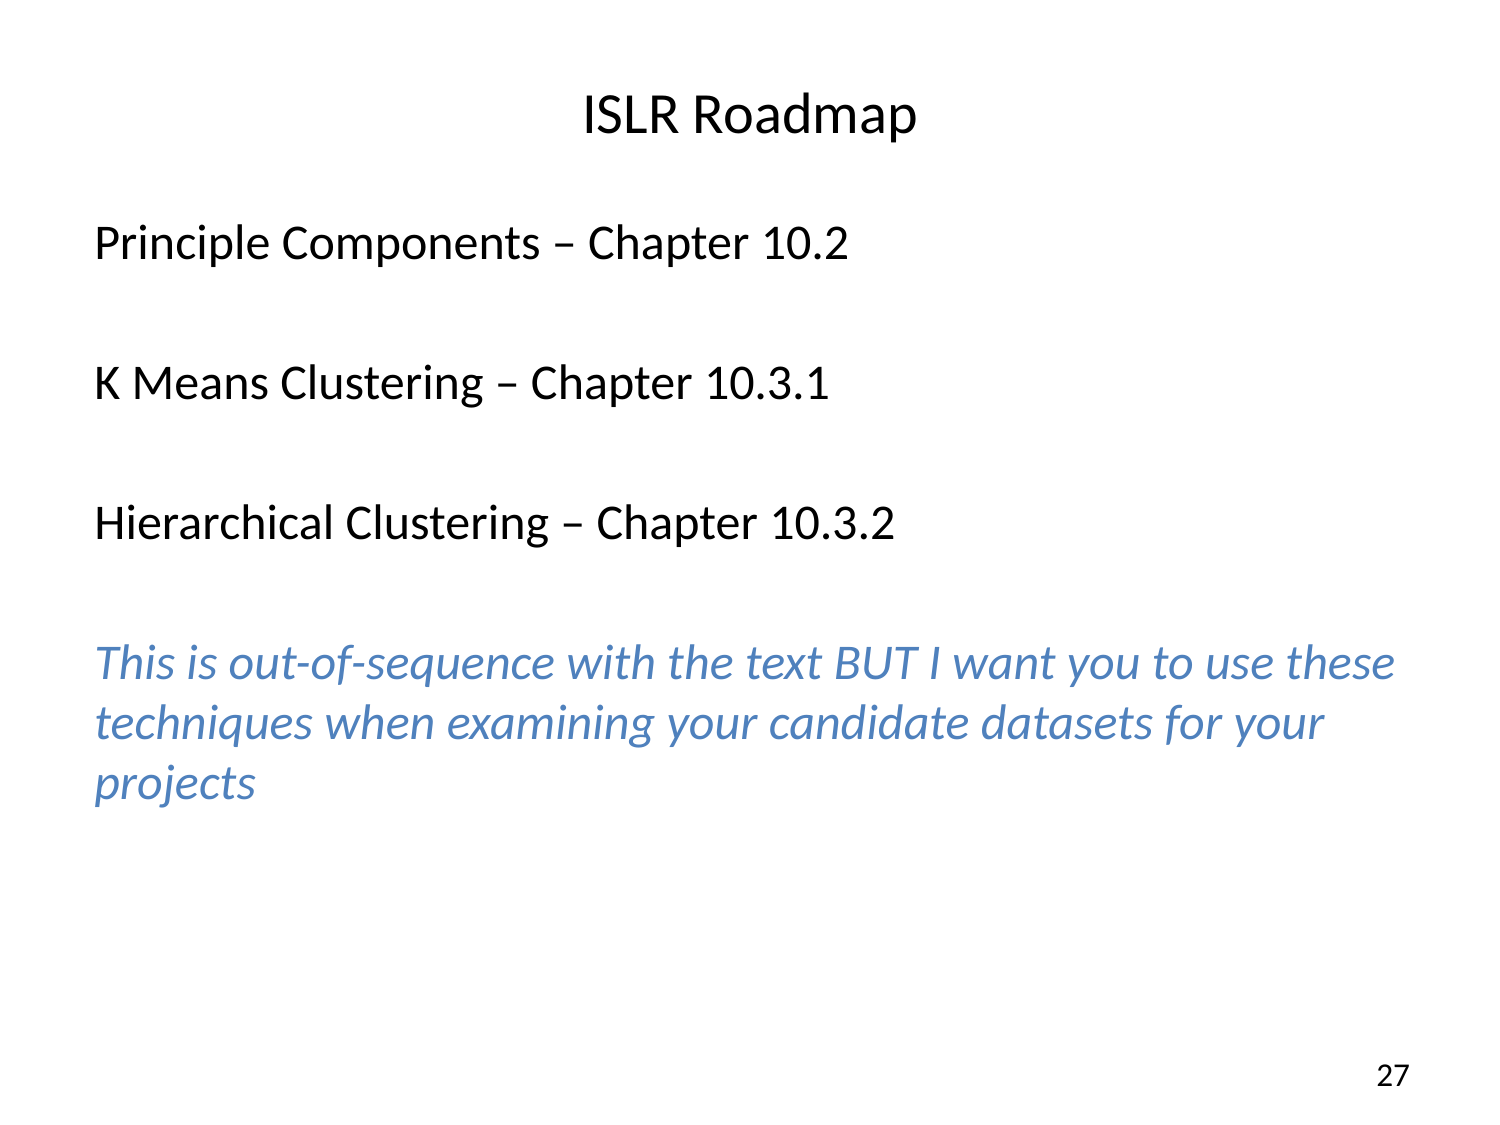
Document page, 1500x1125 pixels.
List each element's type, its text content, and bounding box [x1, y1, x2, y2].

list Principle Components – Chapter 10.2 K Means Clustering – Chapter 10.3.1 Hierarchical Clustering – Chapter 10.3.2 This is out-of-sequence with the text BUT I want you to use these techniques when examining your candidate datasets for your projects [79, 201, 1430, 1007]
title ISLR Roadmap [75, 45, 1425, 175]
slide_number 27 [1074, 1042, 1425, 1103]
